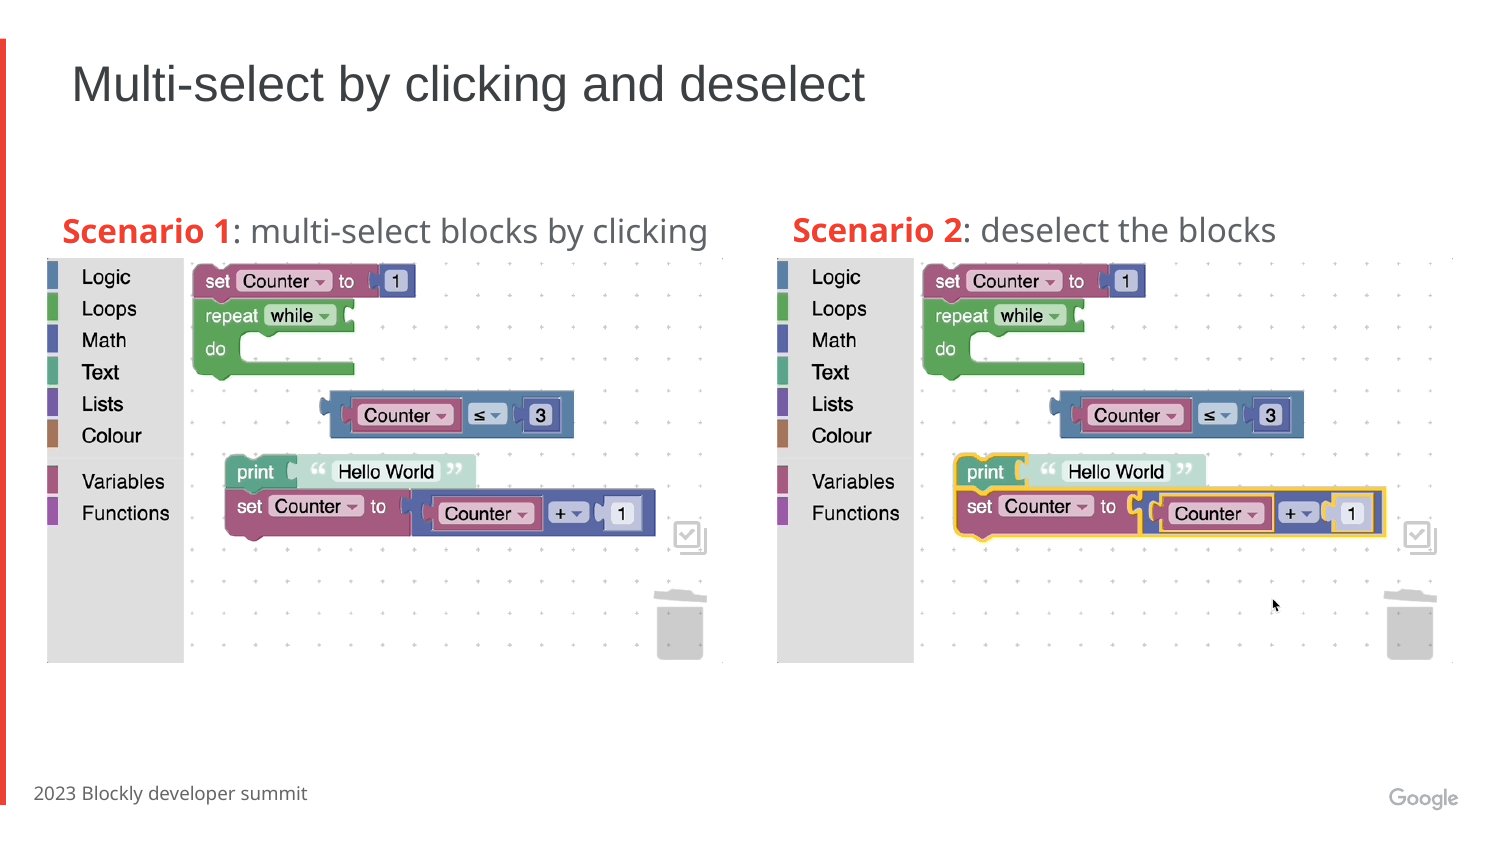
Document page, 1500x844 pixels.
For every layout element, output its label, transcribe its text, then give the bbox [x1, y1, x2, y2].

list Scenario 1: multi-select blocks by clicking [47, 183, 763, 252]
picture [46, 257, 723, 663]
title Multi-select by clicking and deselect [56, 43, 1336, 112]
picture [777, 257, 1453, 663]
text_box Scenario 2: deselect the blocks [777, 182, 1494, 251]
